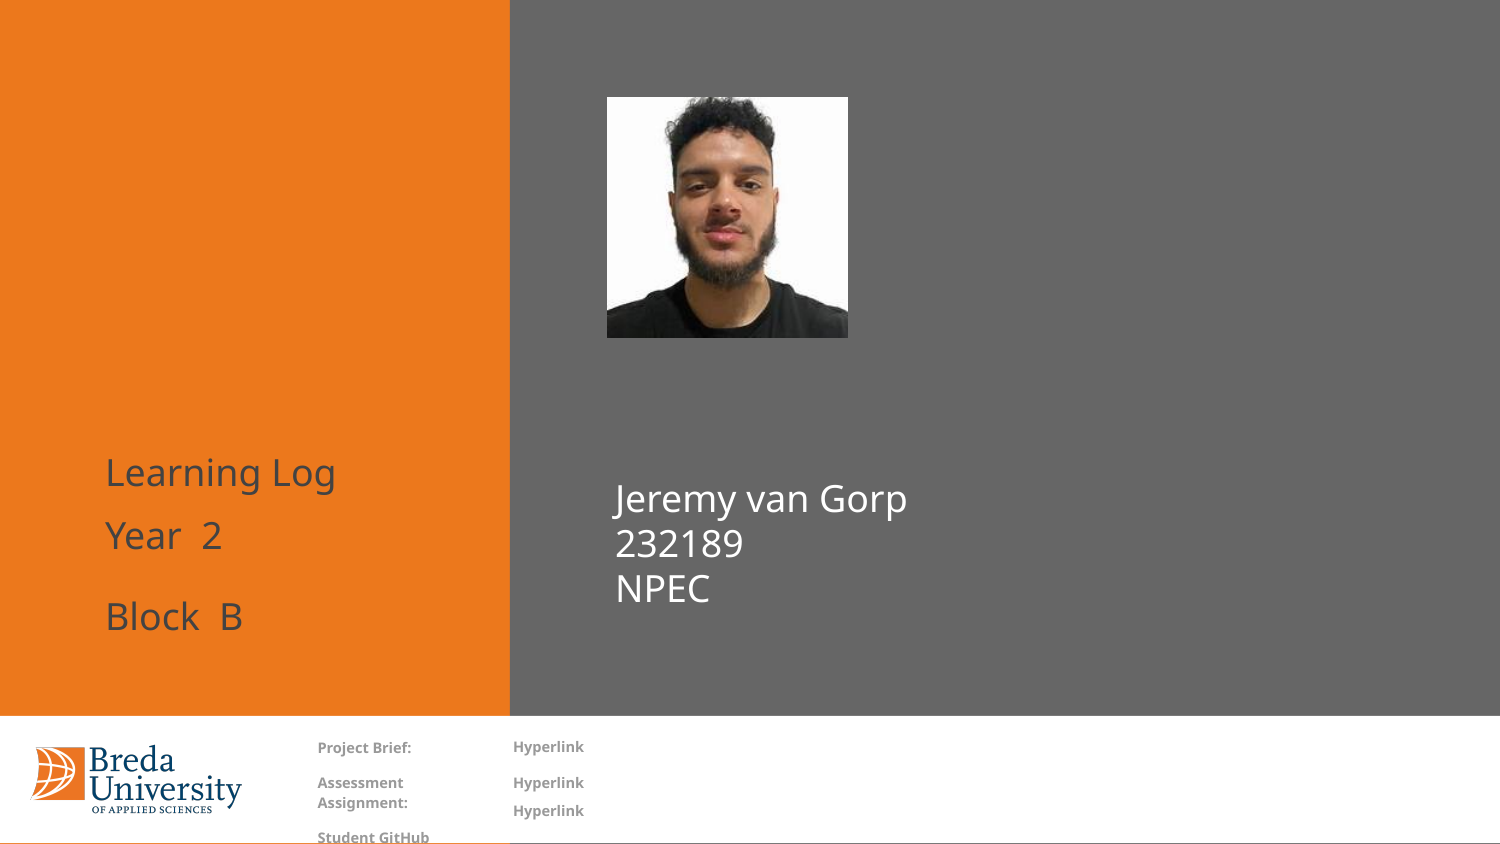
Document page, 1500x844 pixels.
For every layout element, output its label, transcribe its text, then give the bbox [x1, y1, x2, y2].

text_box Hyperlink [498, 758, 1474, 787]
text_box Hyperlink [498, 723, 1474, 758]
subtitle Learning Log Year 2 Block B [90, 421, 420, 653]
picture [26, 741, 246, 817]
text_box Hyperlink [498, 787, 1474, 826]
title Jeremy van Gorp 232189 NPEC [600, 90, 1410, 626]
picture [607, 97, 848, 338]
